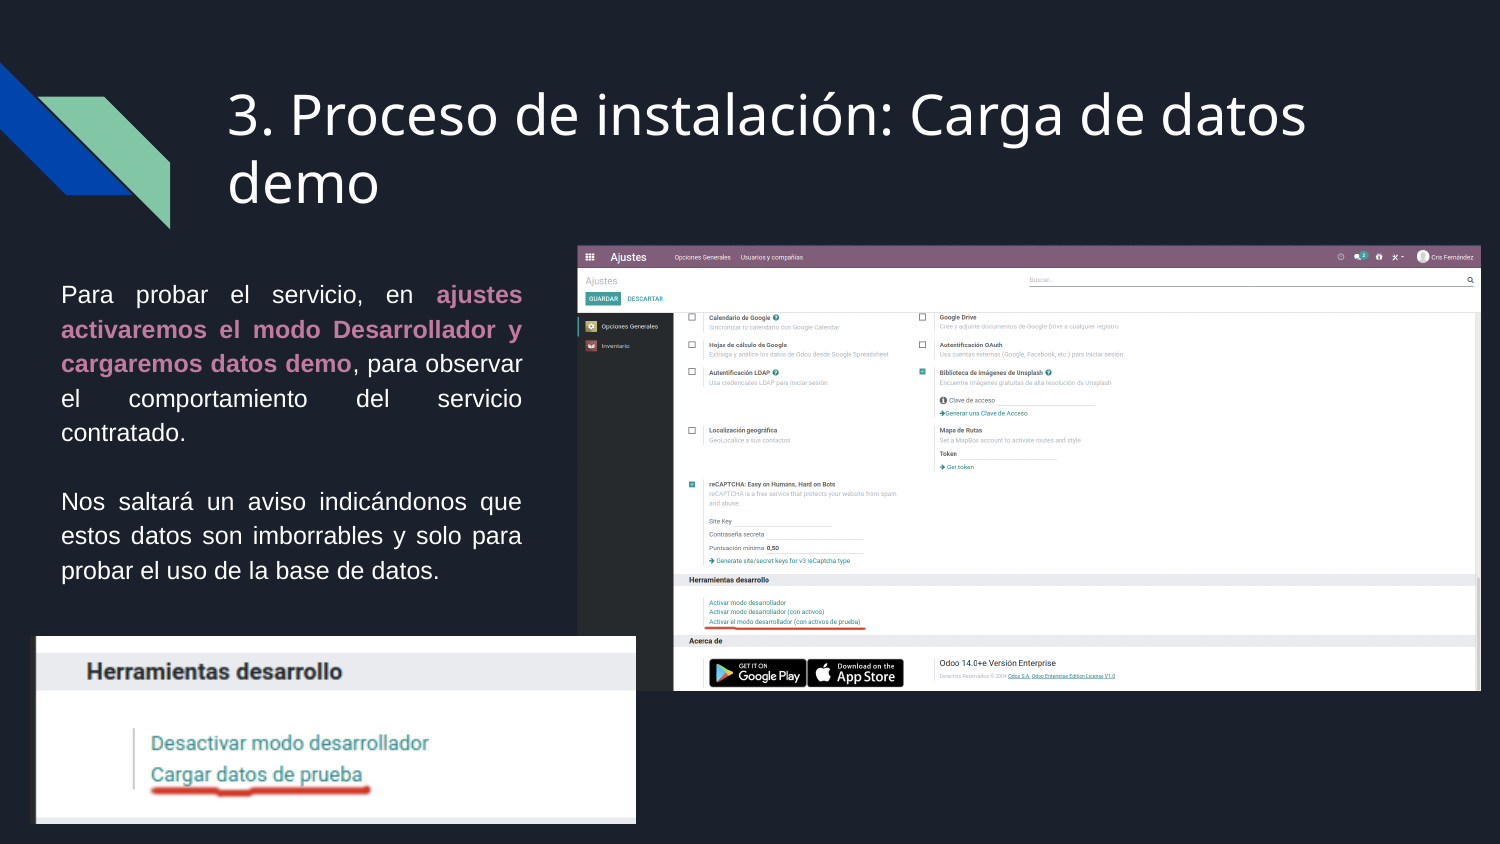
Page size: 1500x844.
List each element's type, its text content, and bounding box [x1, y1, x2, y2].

picture [30, 244, 1481, 824]
title 3. Proceso de instalación: Carga de datos demo [212, 64, 1368, 215]
text_box Para probar el servicio, en ajustes activaremos el modo Desarrollador y cargaremos datos demo, para observar el comportamiento del servicio contratado. Nos saltará un aviso indicándonos que estos datos son imborrables y solo para probar el uso de la base de datos. [46, 259, 539, 634]
